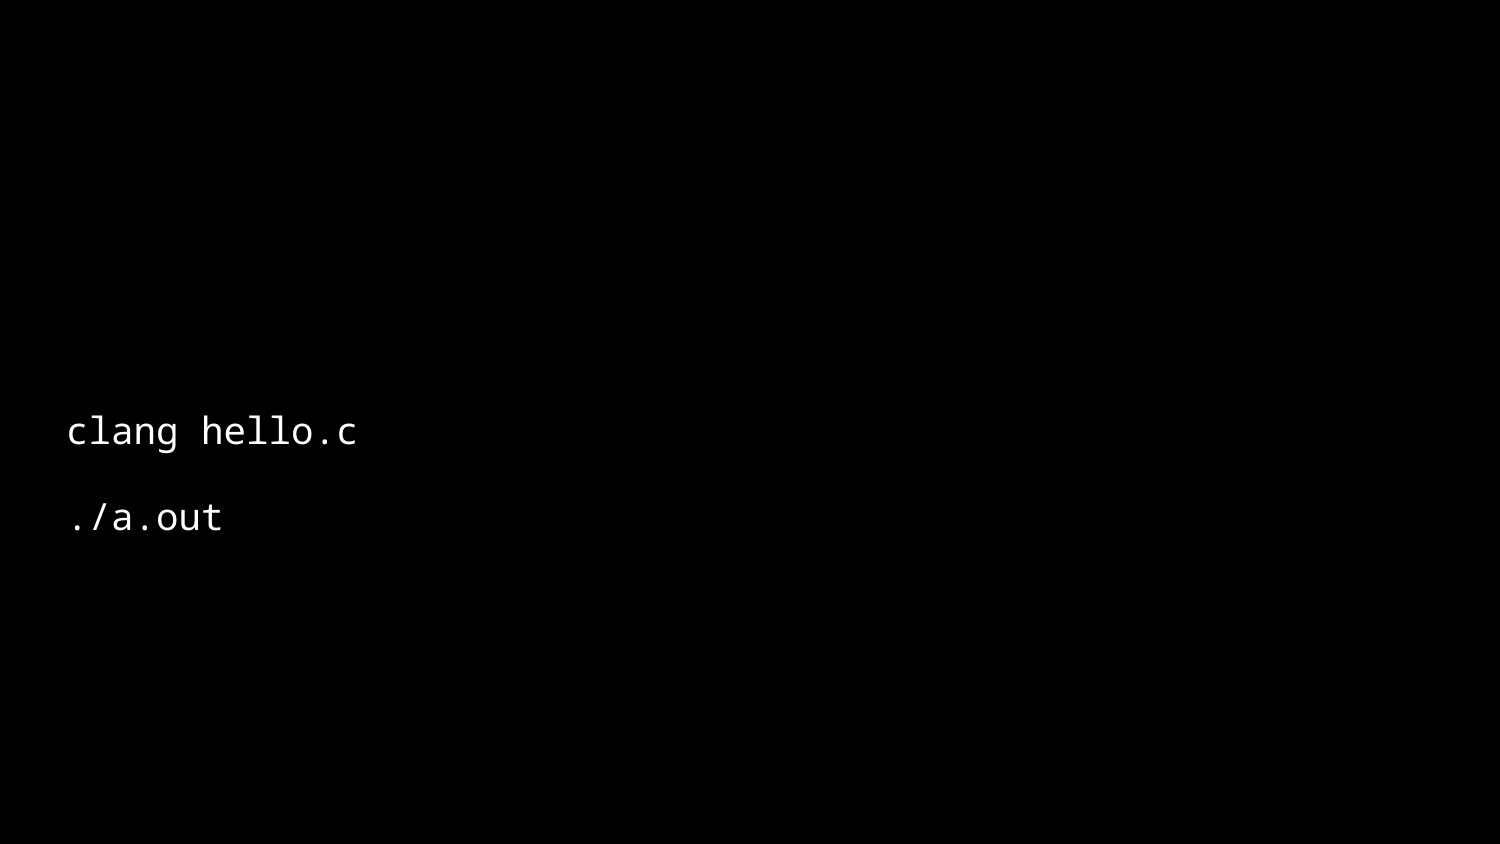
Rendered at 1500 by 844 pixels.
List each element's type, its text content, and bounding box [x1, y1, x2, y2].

list clang hello.c ./a.out [51, 189, 1449, 750]
